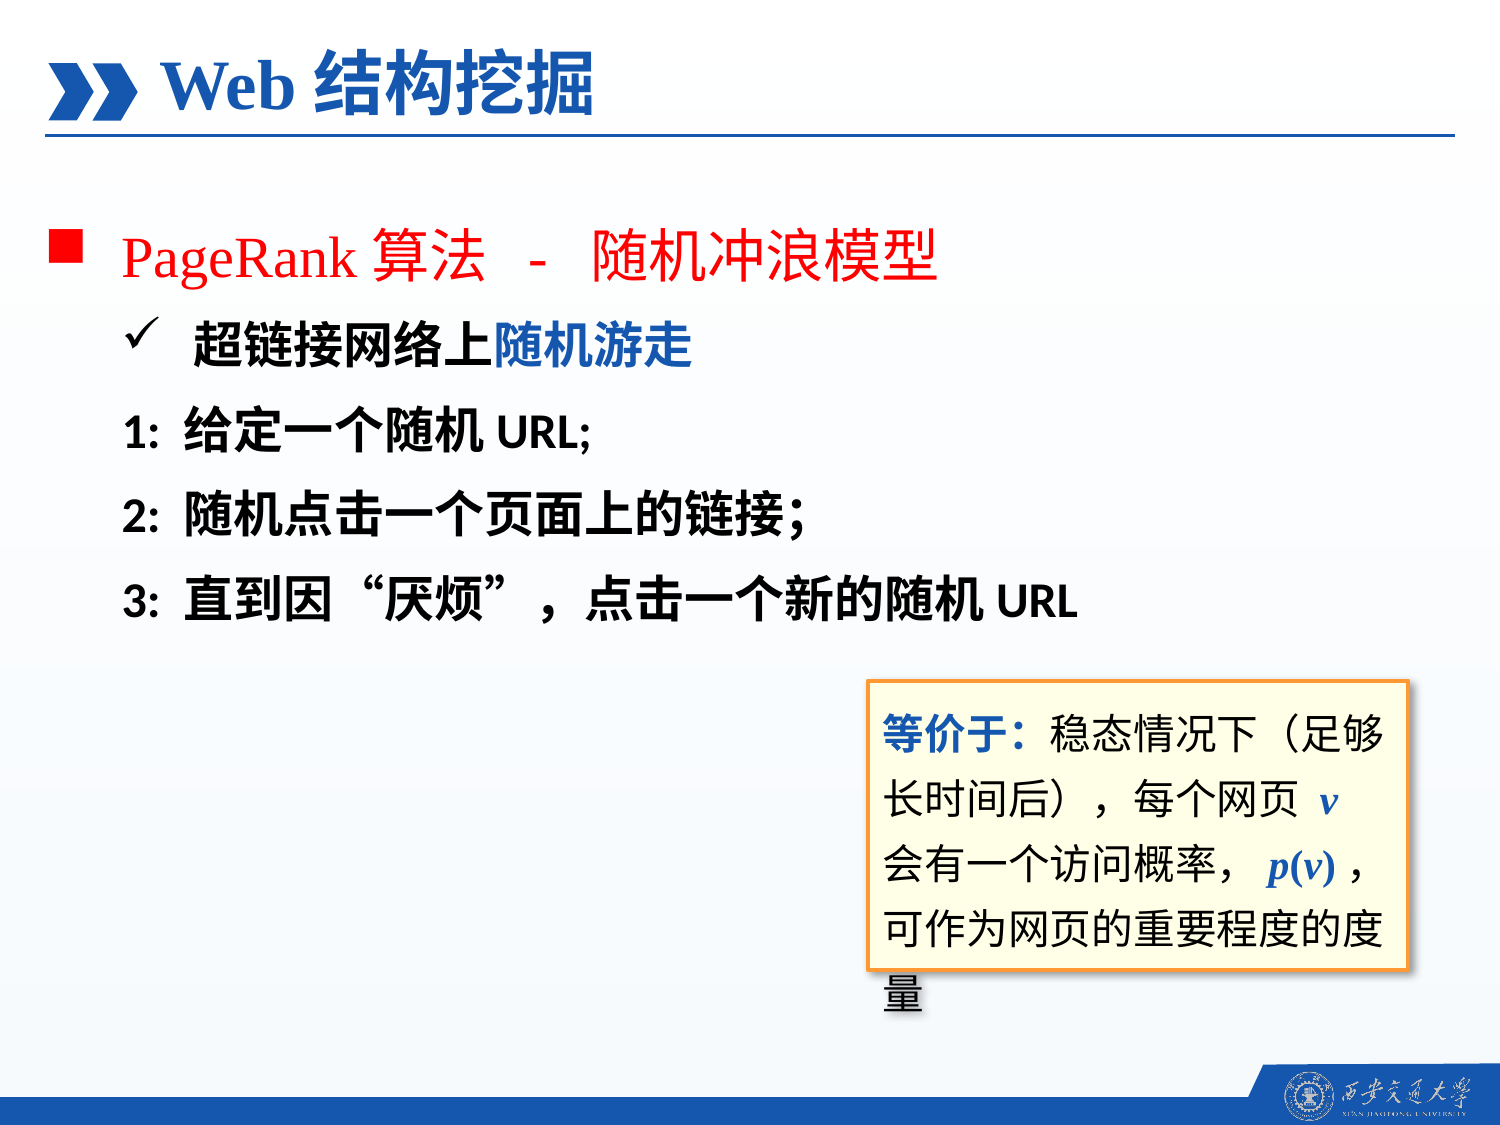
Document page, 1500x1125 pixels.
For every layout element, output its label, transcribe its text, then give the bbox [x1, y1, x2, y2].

text_box Web结构挖掘 [144, 30, 612, 131]
text_box PageRank算法 - 随机冲浪模型 超链接网络上随机游走 1: 给定一个随机URL; 2: 随机点击一个页面上的链接； 3: 直到因“厌烦”，点击一个新的随机URL [29, 197, 1380, 929]
text_box 等价于：稳态情况下（足够长时间后），每个网页 v 会有一个访问概率，p(v)，可作为网页的重要程度的度量 [868, 680, 1409, 970]
